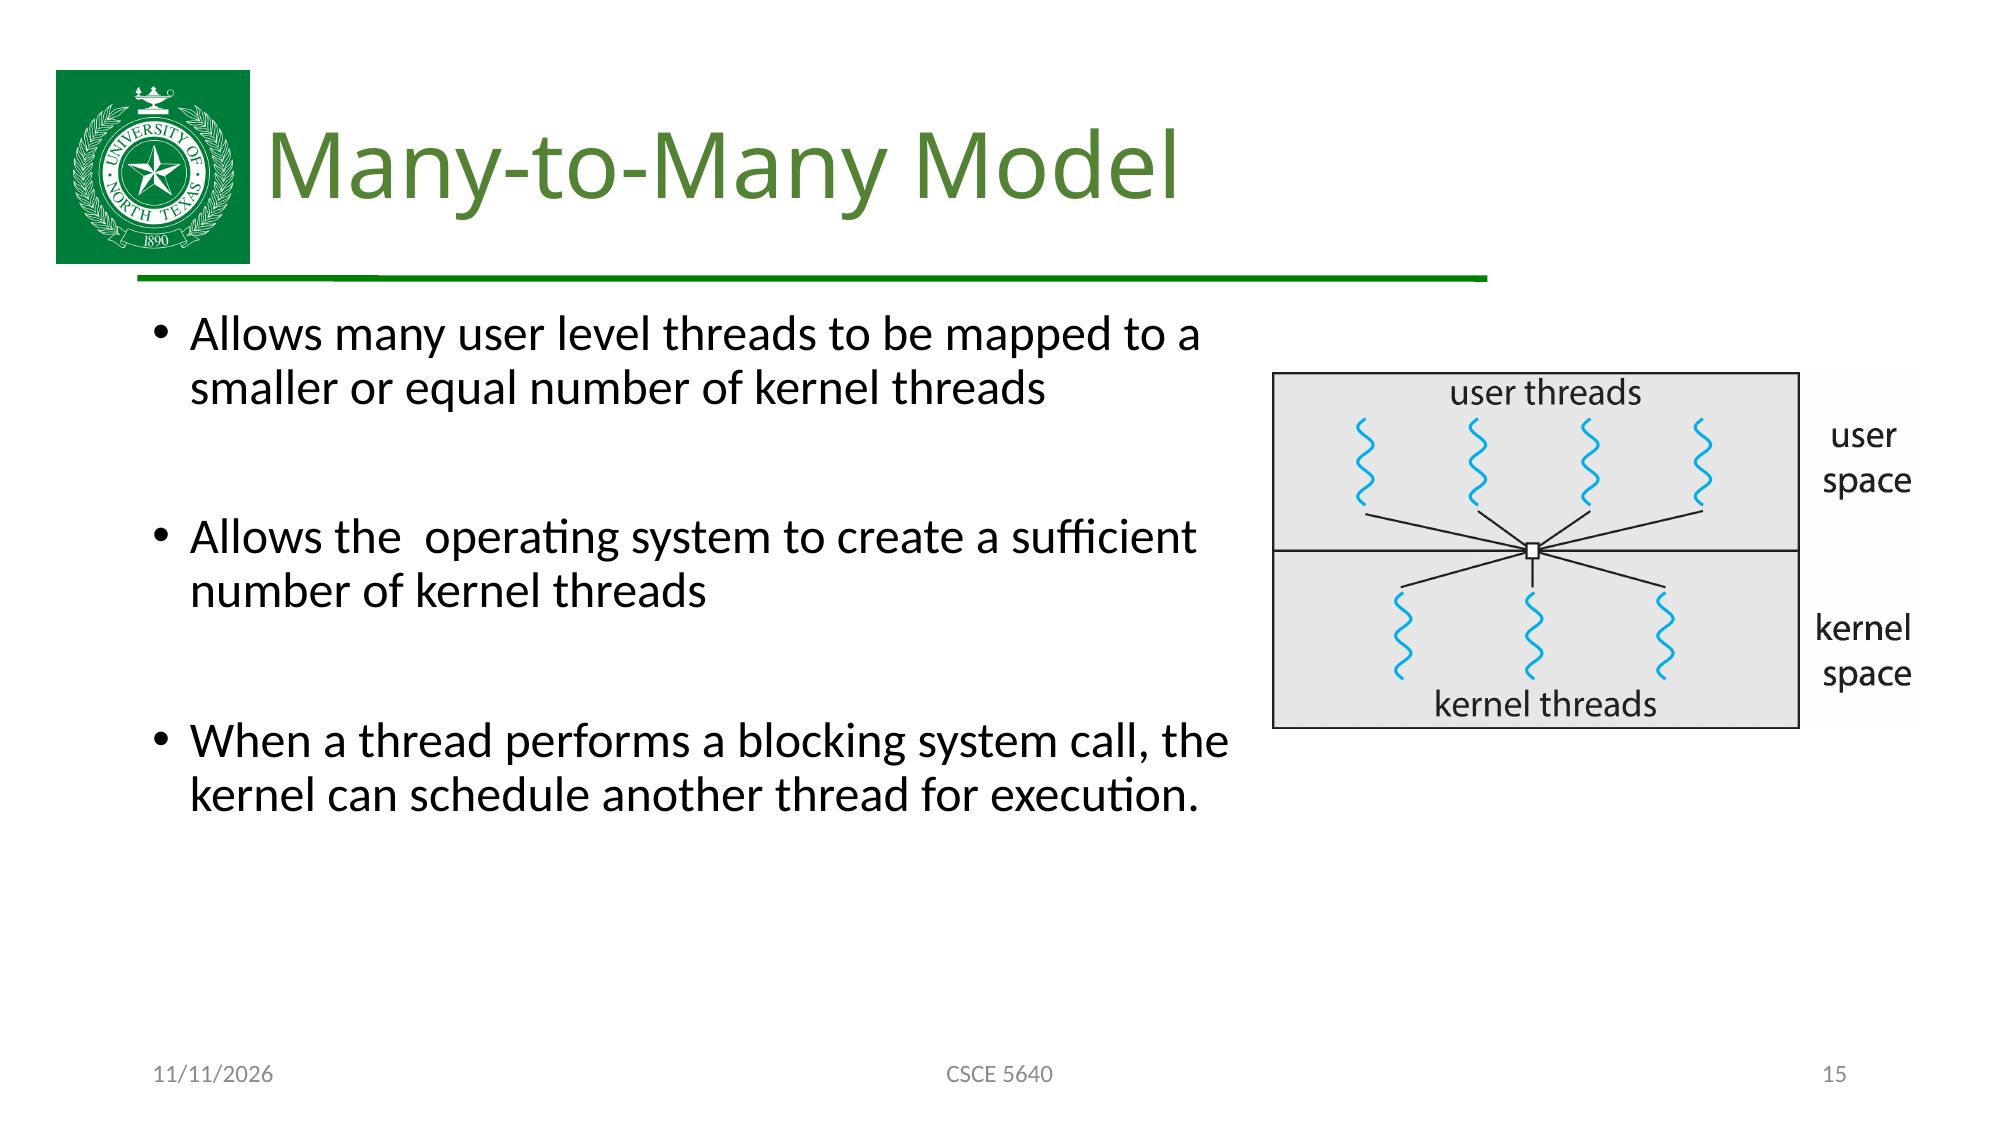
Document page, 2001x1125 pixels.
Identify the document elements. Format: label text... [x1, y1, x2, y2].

picture [56, 70, 249, 264]
footer CSCE 5640 [662, 1042, 1338, 1103]
picture [1272, 372, 1920, 729]
list Allows many user level threads to be mapped to a smaller or equal number of kernel threads Allows the operating system to create a sufficient number of kernel threads When a thread performs a blocking system call, the kernel can schedule another thread for execution. [137, 299, 1257, 1014]
slide_number 15 [1412, 1042, 1863, 1103]
title Many-to-Many Model [249, 59, 1863, 278]
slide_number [137, 1042, 588, 1103]
